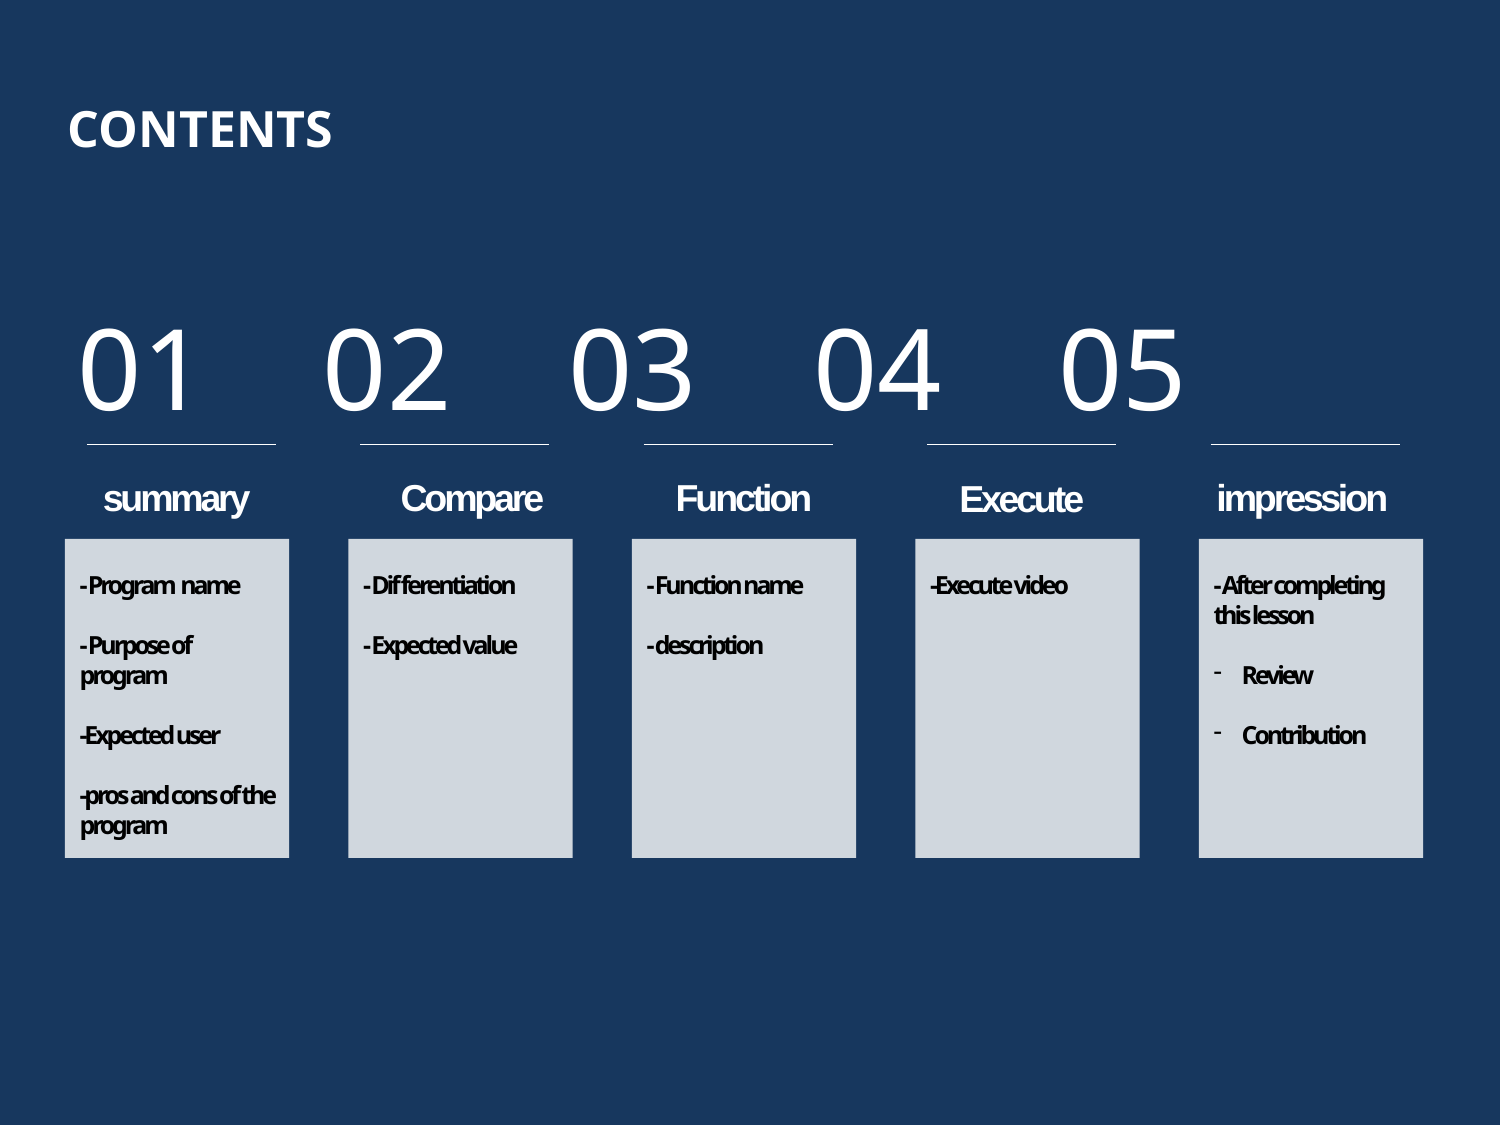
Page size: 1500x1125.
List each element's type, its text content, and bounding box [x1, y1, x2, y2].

text_box [913, 537, 1142, 860]
text_box - Program name - Purpose of program -Expected user -pros and cons of the program [64, 562, 290, 847]
text_box Function [608, 466, 880, 527]
text_box Compare [336, 466, 608, 527]
text_box -Execute video [915, 562, 1140, 608]
text_box [346, 537, 575, 860]
text_box [63, 537, 291, 860]
text_box [1197, 537, 1425, 860]
text_box 01 02 03 04 05 [63, 290, 1457, 441]
text_box impression [1122, 466, 1483, 527]
text_box - Differentiation - Expected value [348, 562, 573, 727]
text_box [630, 537, 858, 860]
text_box CONTENTS [53, 89, 739, 165]
text_box - After completing this lesson Review Contribution [1198, 562, 1424, 757]
text_box summary [64, 466, 289, 527]
text_box - Function name - description [631, 562, 857, 727]
text_box Execute [868, 467, 1176, 528]
